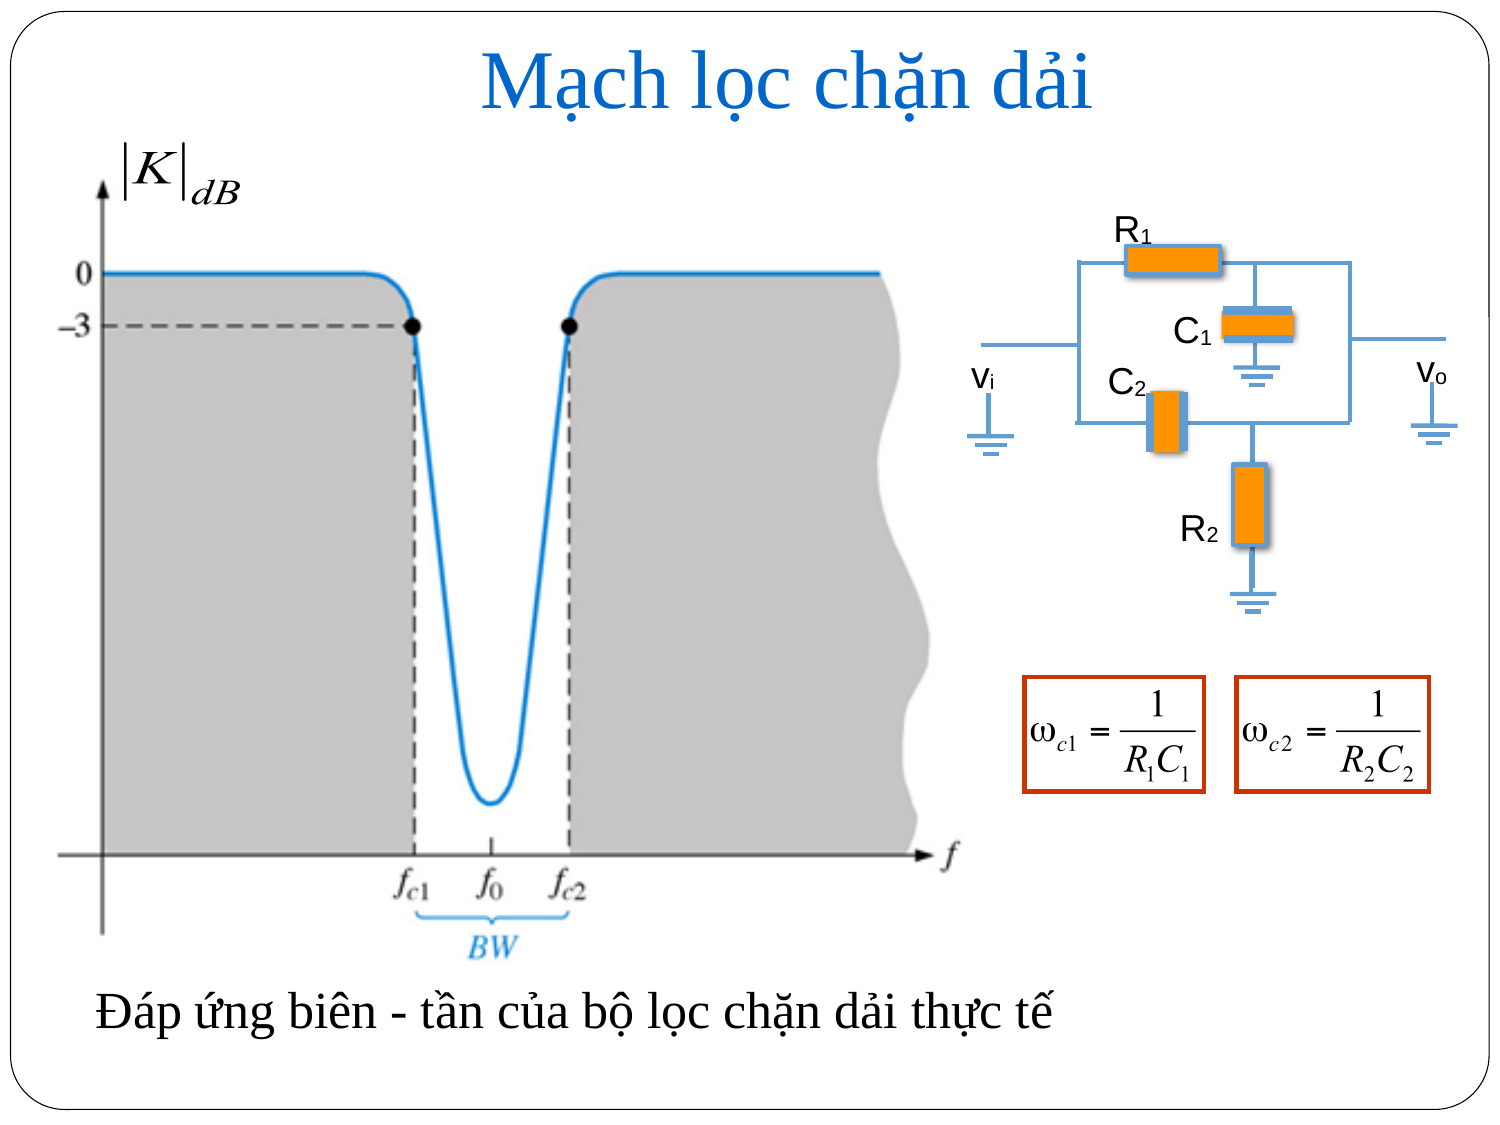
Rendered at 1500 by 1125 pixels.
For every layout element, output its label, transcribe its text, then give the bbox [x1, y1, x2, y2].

picture [1238, 678, 1427, 790]
text_box Mạch lọc chặn dải [149, 17, 1425, 133]
picture [1026, 678, 1202, 790]
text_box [38, 132, 993, 964]
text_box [963, 197, 1490, 612]
text_box Đáp ứng biên - tần của bộ lọc chặn dải thực tế [52, 968, 1098, 1060]
